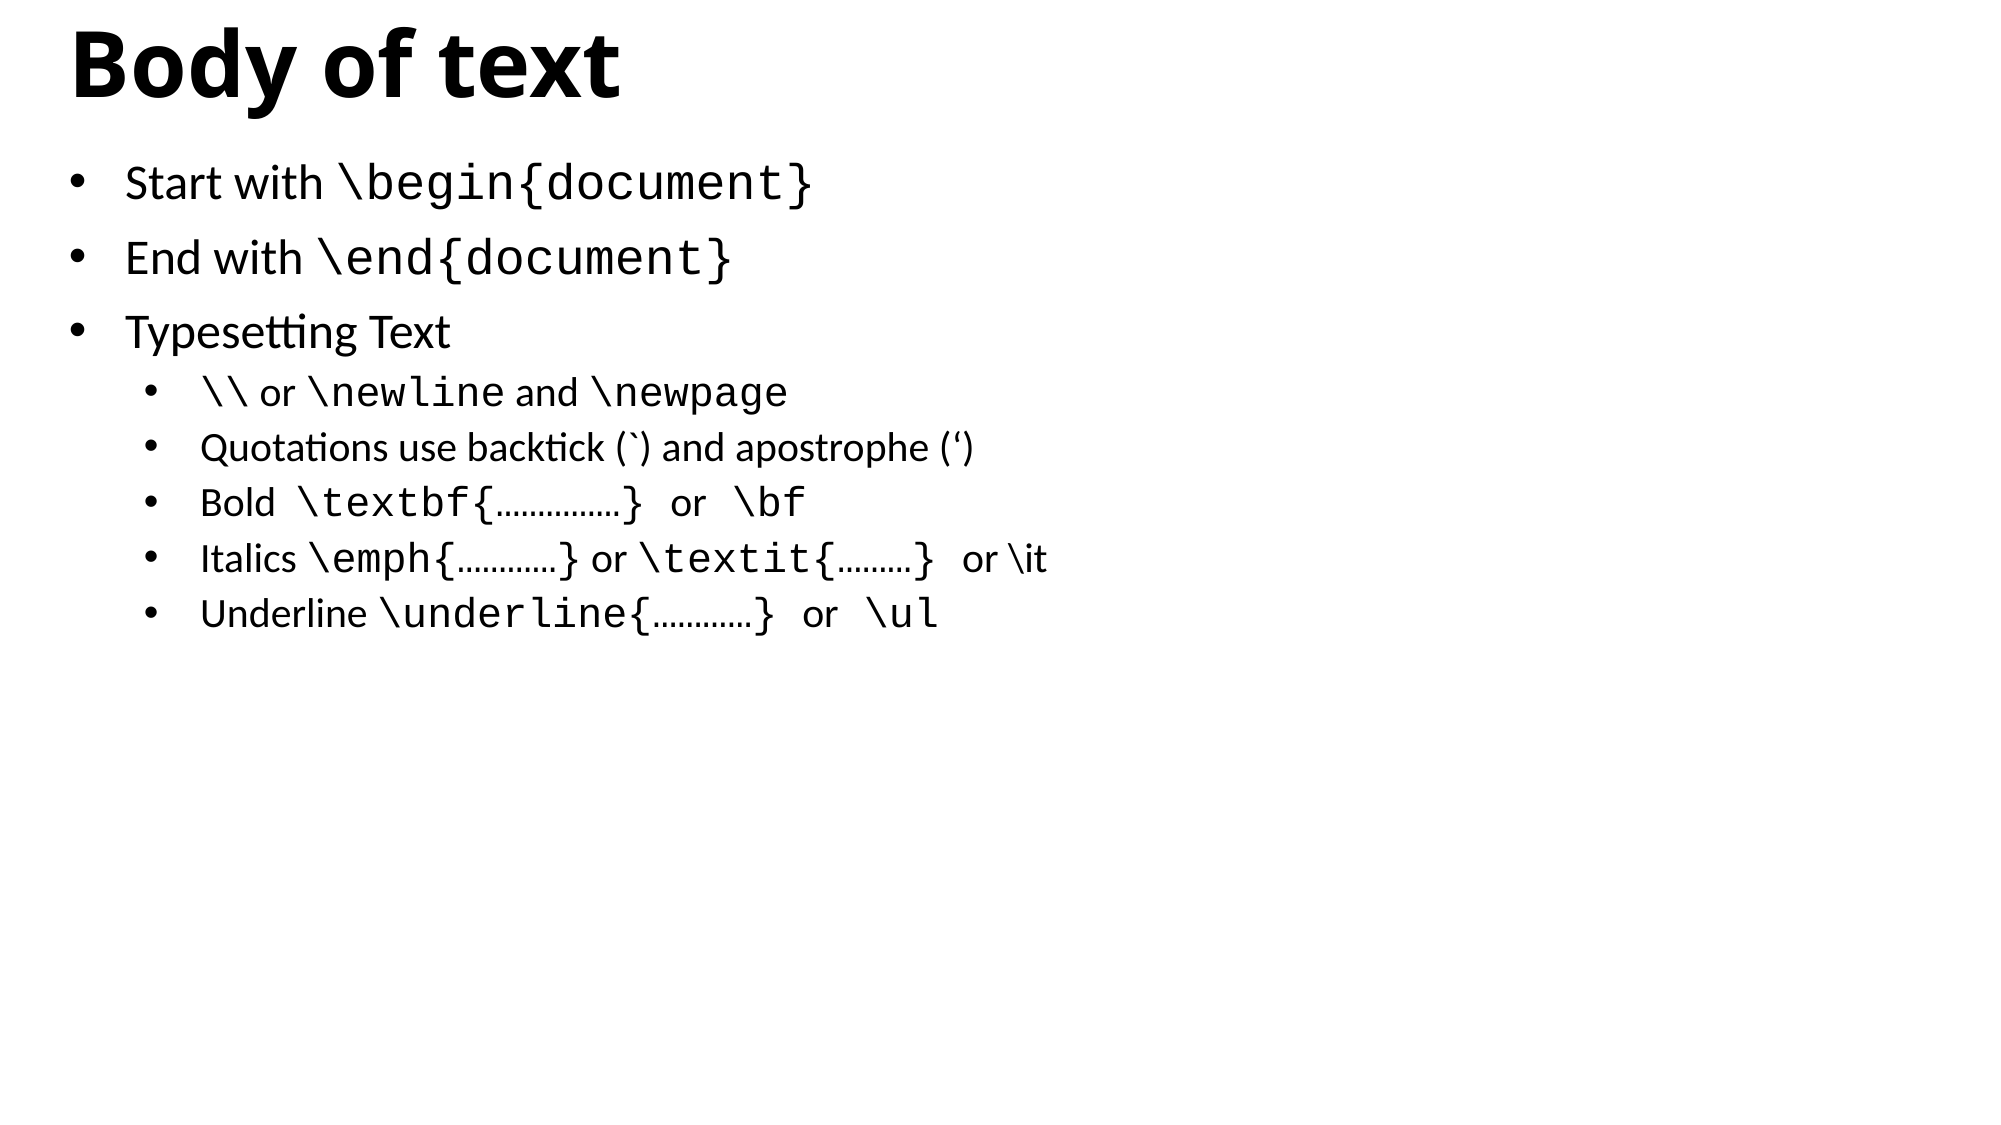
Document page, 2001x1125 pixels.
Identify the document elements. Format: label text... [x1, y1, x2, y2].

subtitle Start with \begin{document} End with \end{document} Typesetting Text \\ or \newline and \newpage Quotations use backtick (`) and apostrophe (‘) Bold \textbf{……………} or \bf Italics \emph{…………} or \textit{………} or \it Underline \underline{…………} or \ul [53, 148, 1945, 914]
text_box Body of text [53, 1, 1945, 125]
